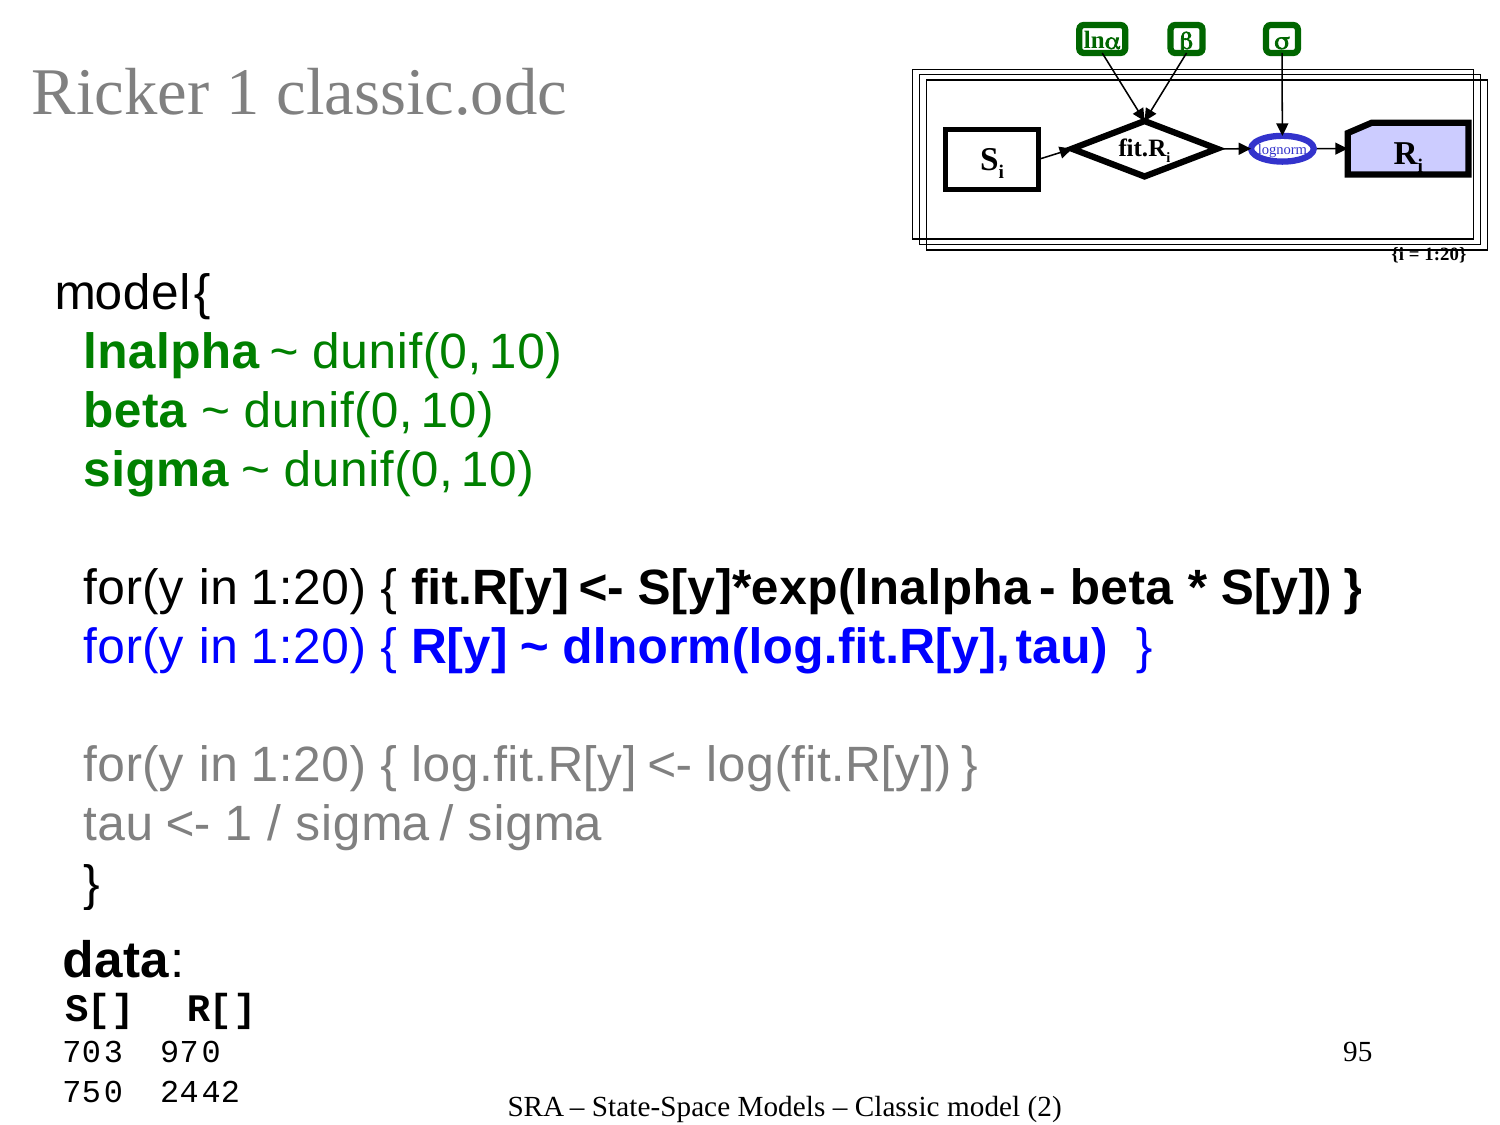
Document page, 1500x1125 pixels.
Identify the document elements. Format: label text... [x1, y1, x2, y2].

picture [62, 912, 313, 1113]
text_box 95 [1074, 1024, 1388, 1100]
title Ricker 1 classic.odc [0, 0, 601, 176]
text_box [912, 24, 1488, 272]
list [54, 262, 1363, 912]
text_box SRA – State-Space Models – Classic model (2) [372, 1079, 1198, 1121]
